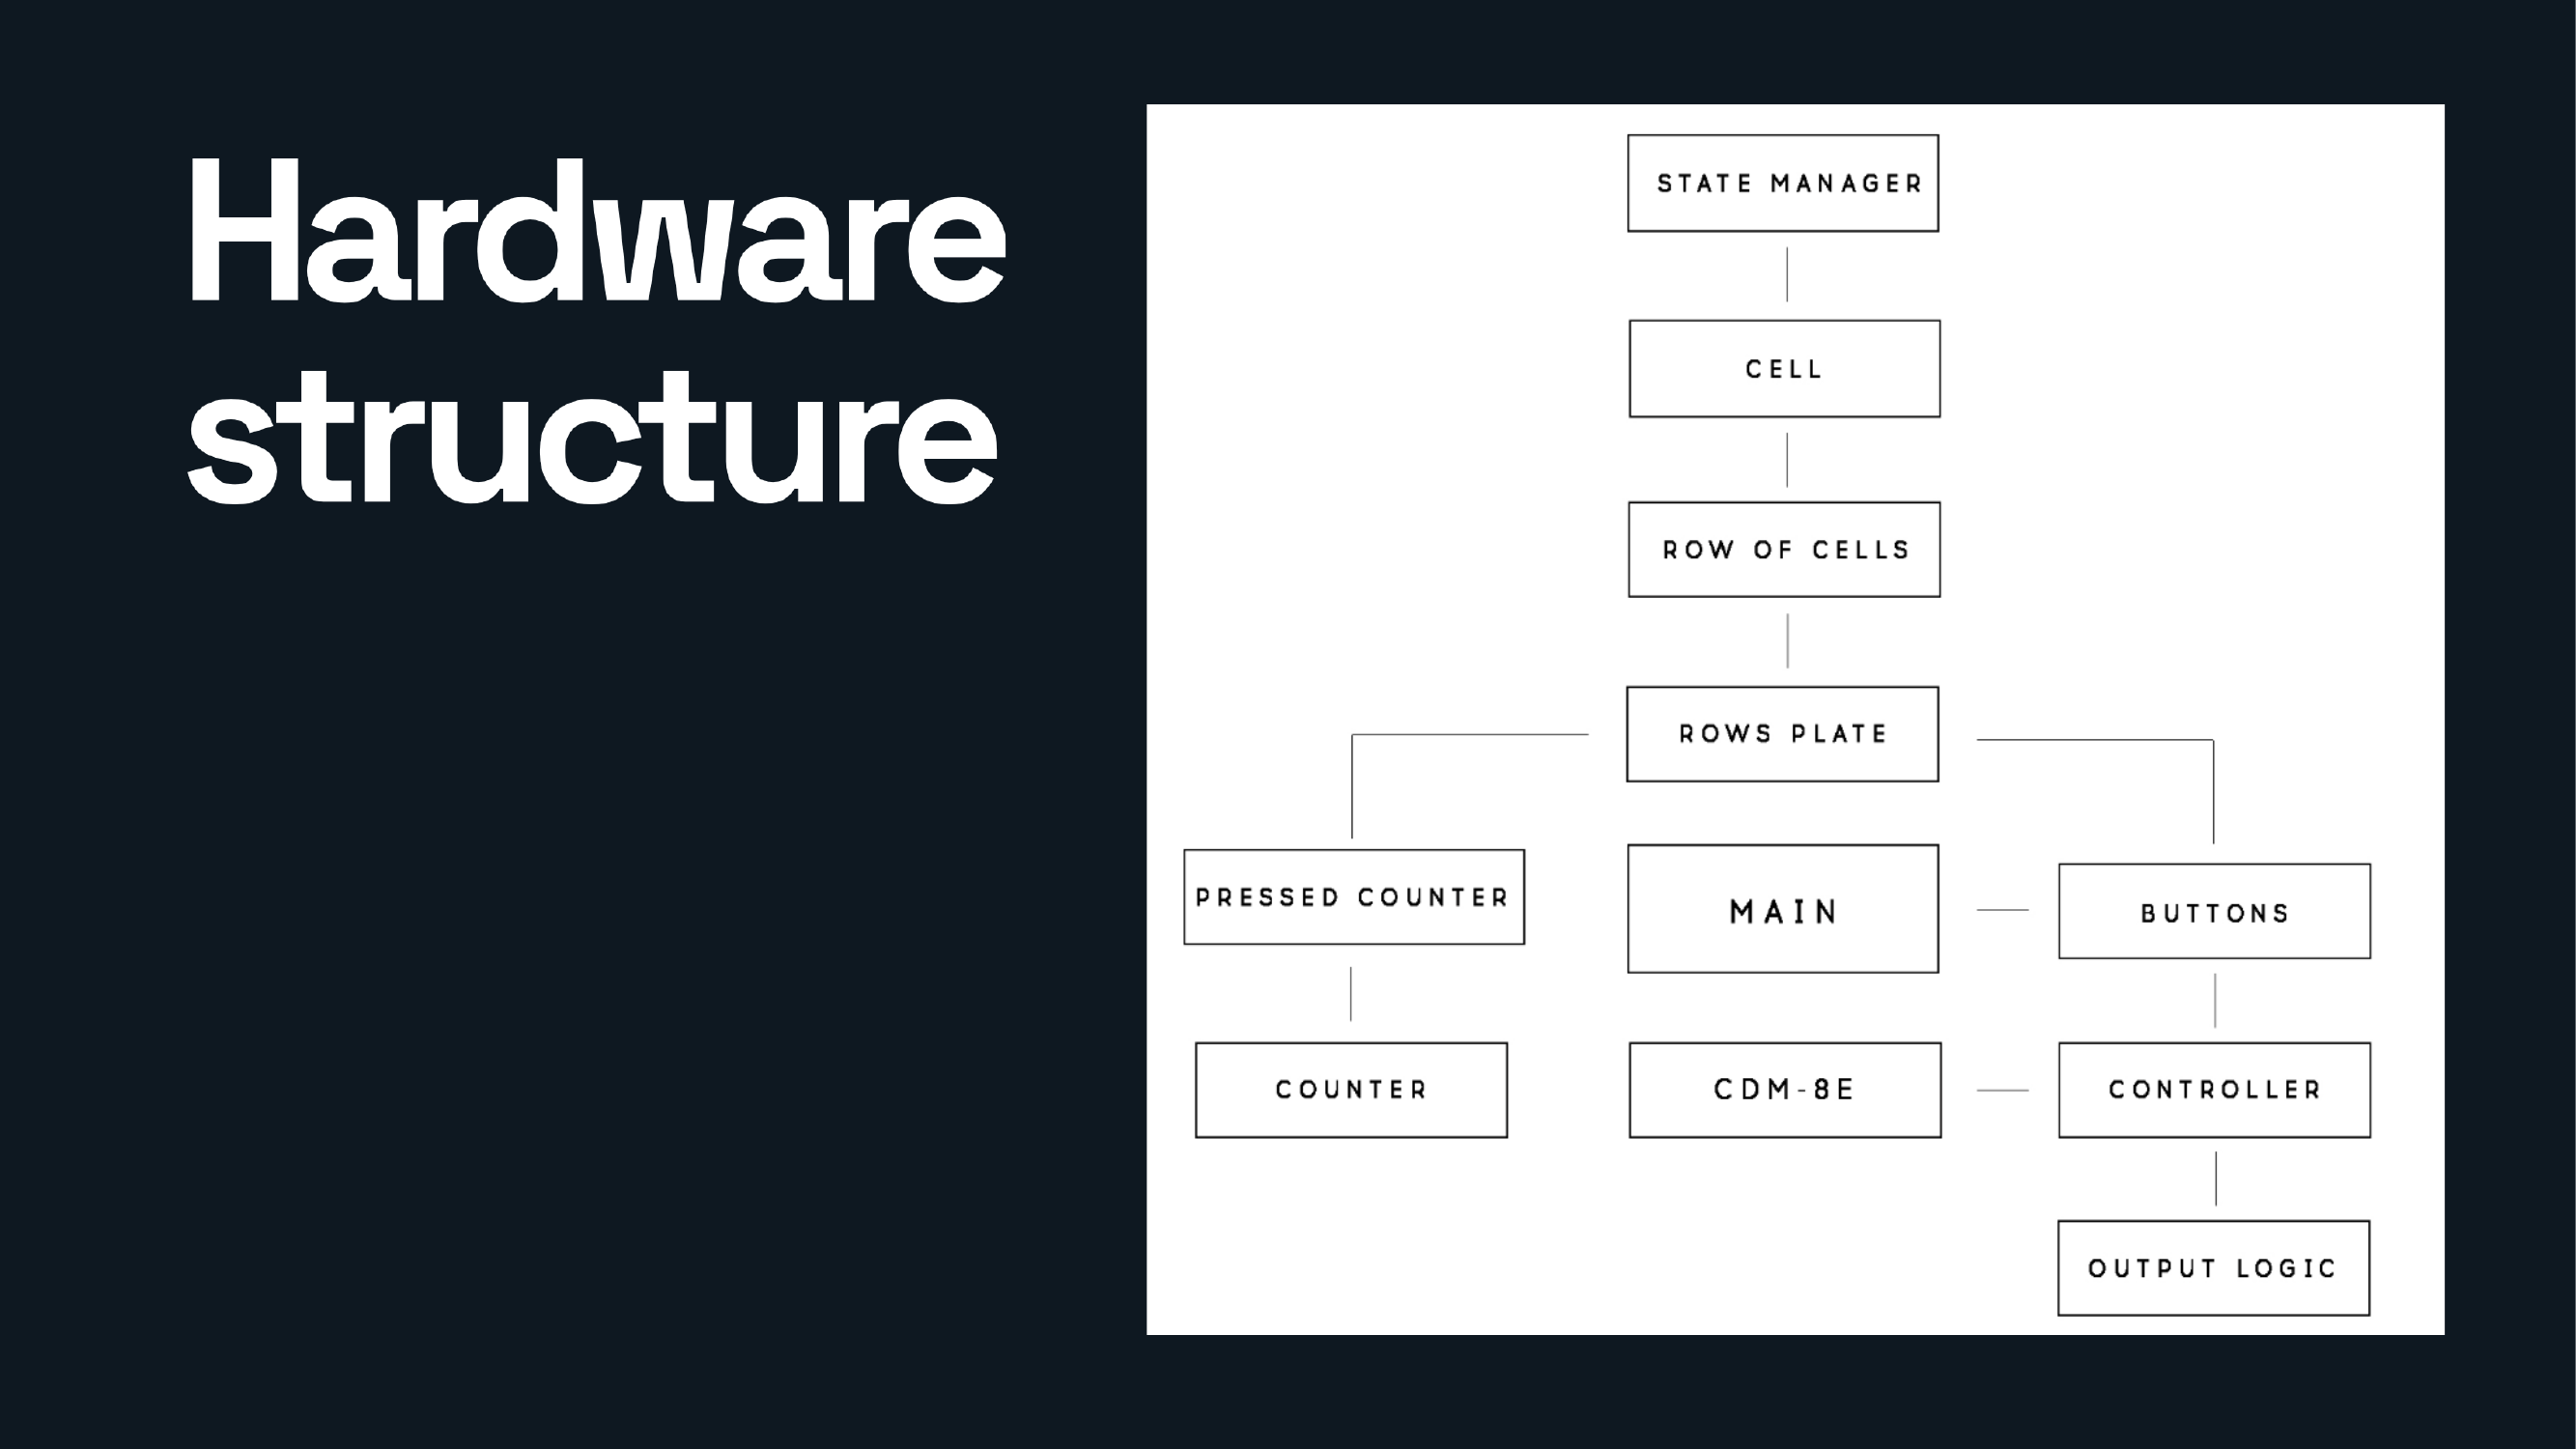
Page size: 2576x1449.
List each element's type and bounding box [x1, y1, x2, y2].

text_box [1146, 104, 2446, 1335]
text_box [187, 158, 1006, 504]
